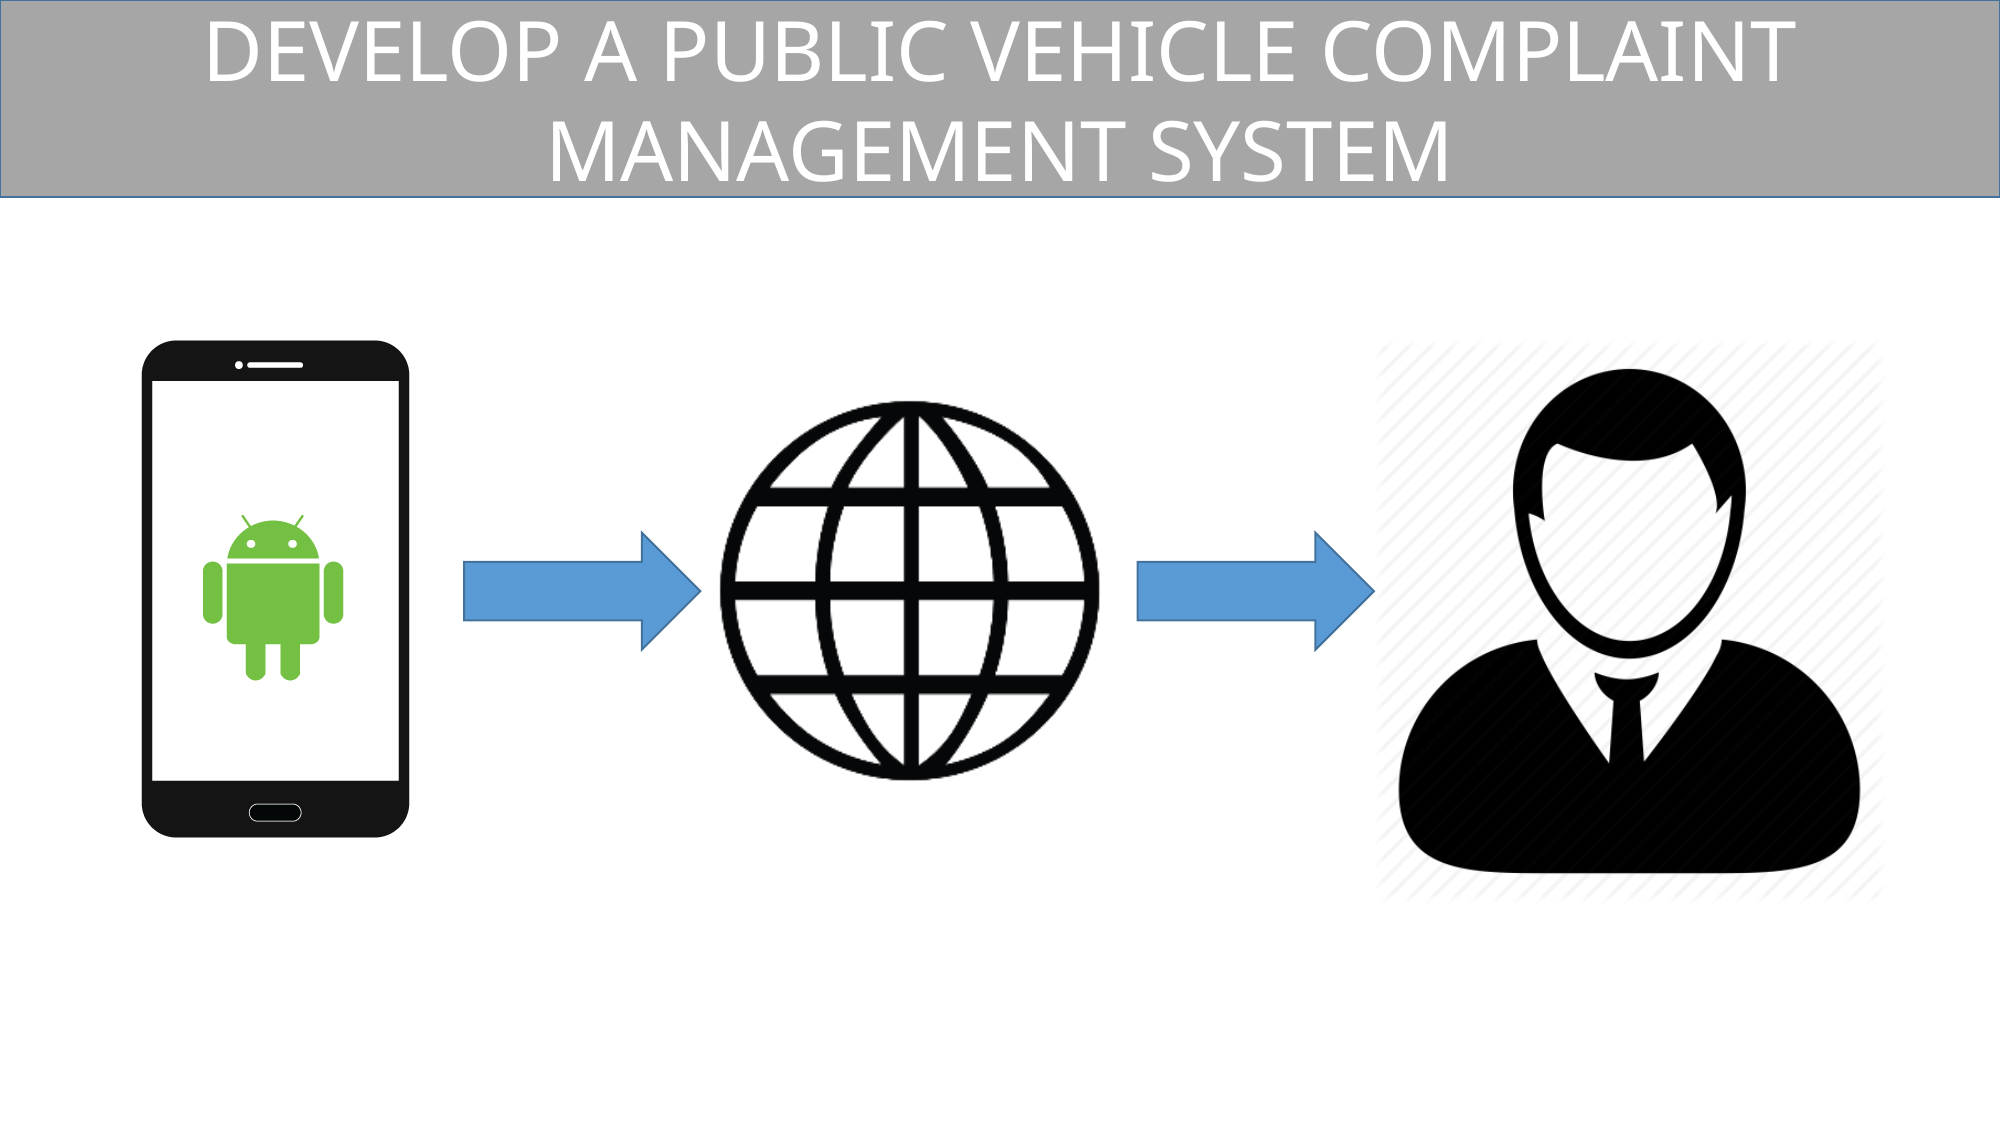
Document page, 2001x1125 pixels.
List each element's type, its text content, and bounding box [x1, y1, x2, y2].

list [612, 293, 1208, 889]
picture [22, 338, 528, 844]
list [1372, 338, 1886, 904]
text_box [1208, 530, 1372, 653]
text_box DEVELOP A PUBLIC VEHICLE COMPLAINT MANAGEMENT SYSTEM [0, 0, 2000, 198]
text_box [528, 560, 612, 622]
